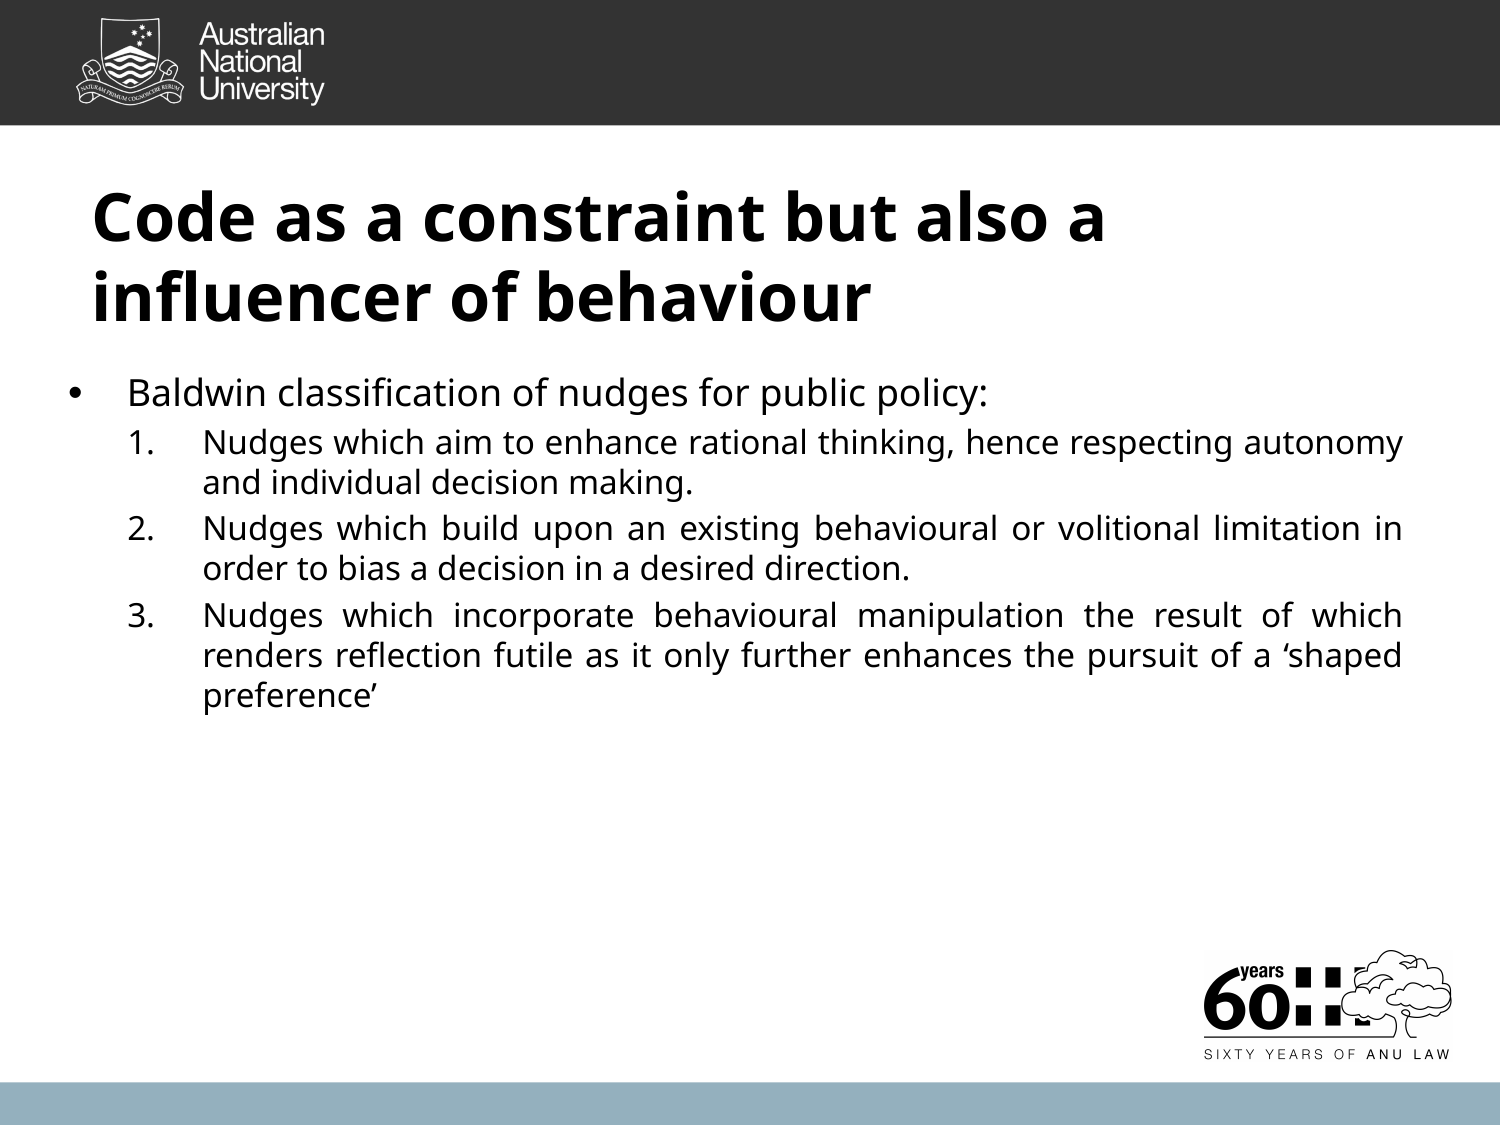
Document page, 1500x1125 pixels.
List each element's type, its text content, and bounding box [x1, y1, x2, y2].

title Code as a constraint but also a influencer of behaviour [76, 160, 1352, 349]
picture [76, 18, 325, 106]
list Baldwin classification of nudges for public policy: Nudges which aim to enhance rational thinking, hence respecting autonomy and individual decision making. Nudges which build upon an existing behavioural or volitional limitation in order to bias a decision in a desired direction. Nudges which incorporate behavioural manipulation the result of which renders reflection futile as it only further enhances the pursuit of a ‘shaped preference’ [53, 361, 1421, 823]
picture [1204, 950, 1453, 1062]
